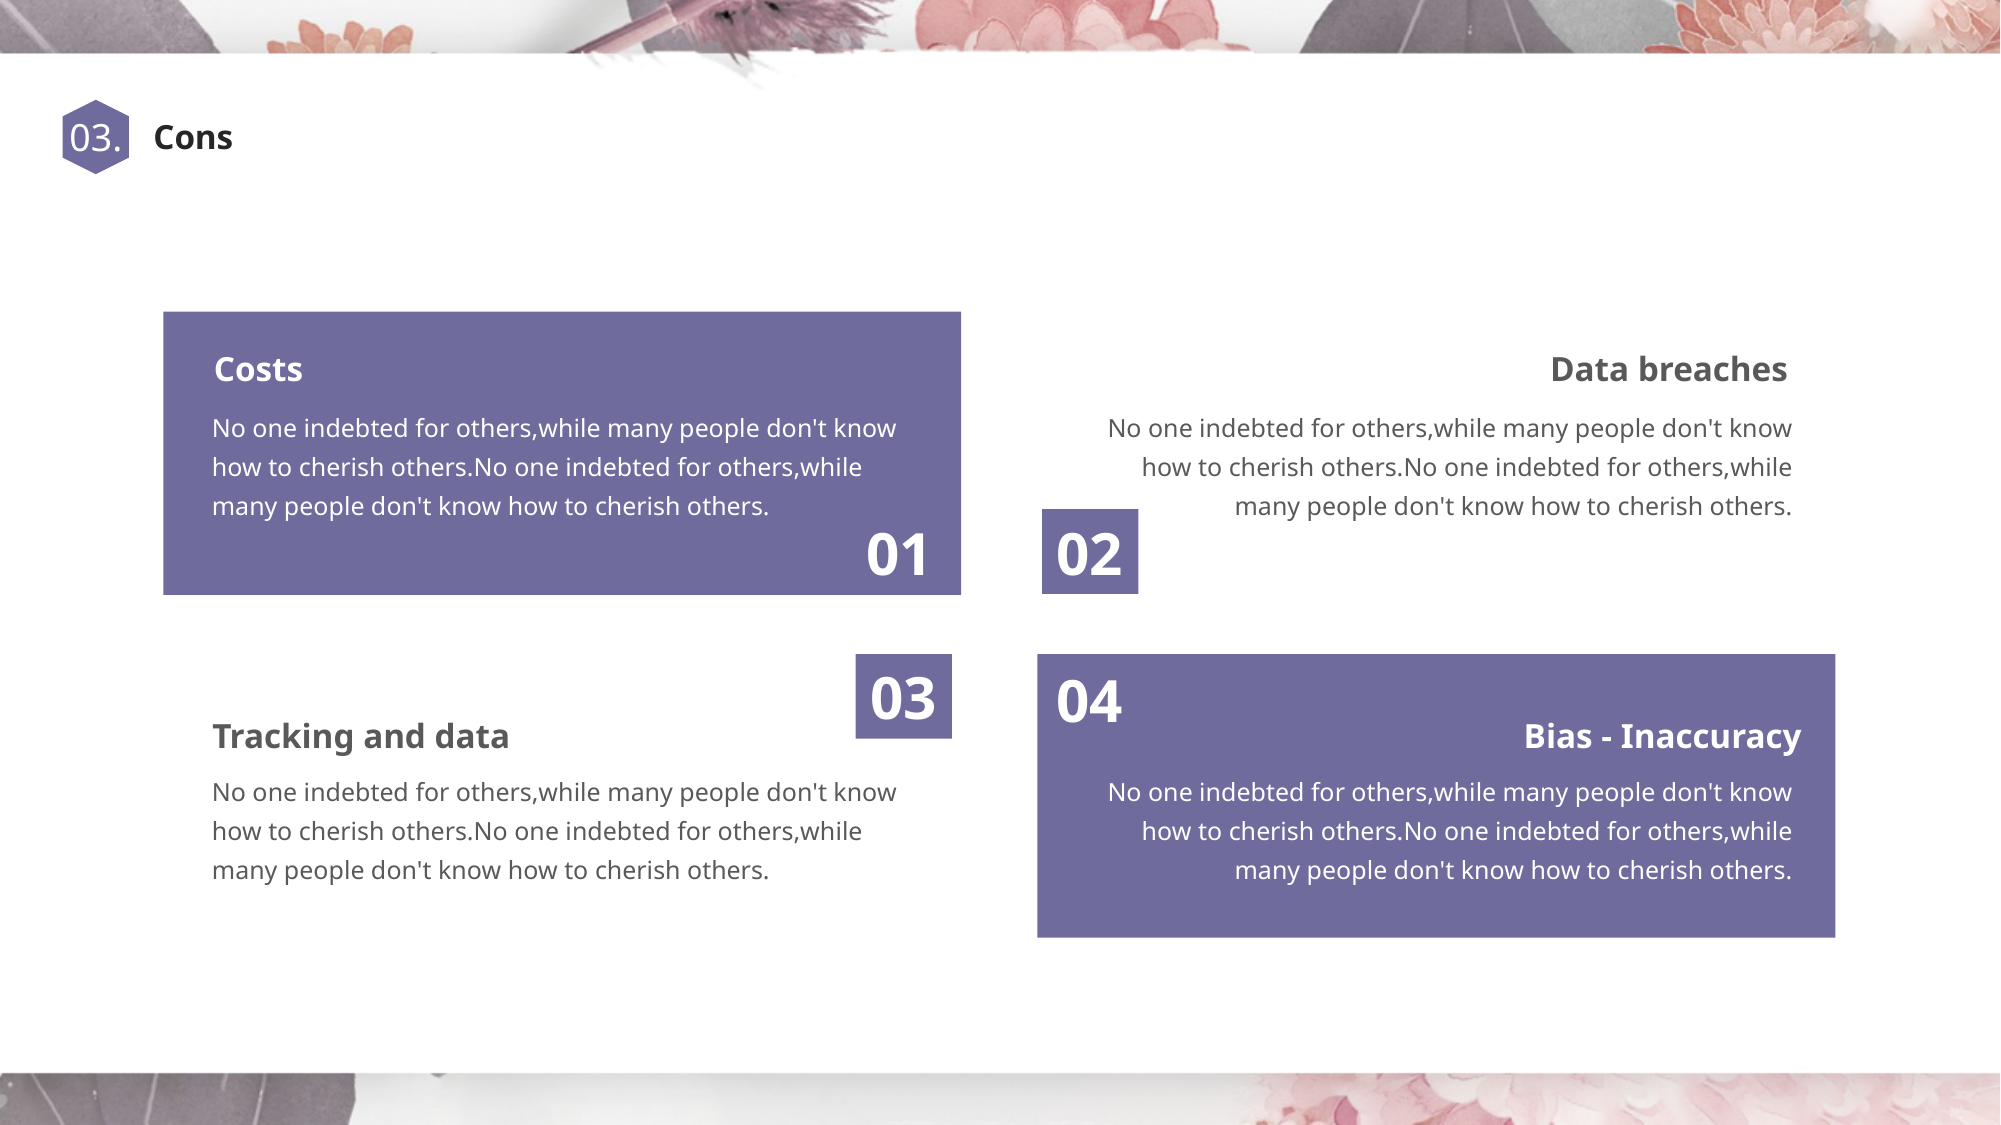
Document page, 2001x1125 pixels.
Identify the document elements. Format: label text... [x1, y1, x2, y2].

text_box Tracking and data [197, 707, 526, 759]
text_box No one indebted for others,while many people don't know how to cherish others.No one indebted for others,while many people don't know how to cherish others. [1057, 760, 1809, 892]
text_box 04 [1042, 657, 1139, 742]
text_box Data breaches [1535, 340, 1803, 396]
text_box No one indebted for others,while many people don't know how to cherish others.No one indebted for others,while many people don't know how to cherish others. [1057, 396, 1809, 528]
text_box [80, 98, 111, 106]
text_box 03 [855, 654, 952, 739]
text_box [79, 167, 113, 176]
text_box 01 [851, 509, 948, 594]
text_box No one indebted for others,while many people don't know how to cherish others.No one indebted for others,while many people don't know how to cherish others. [197, 396, 944, 528]
text_box Bias - Inaccuracy [1508, 707, 1817, 763]
text_box [1036, 653, 1836, 939]
text_box 03. [54, 106, 138, 167]
text_box Cons [138, 109, 249, 164]
text_box [162, 310, 962, 596]
text_box Costs [199, 340, 327, 396]
text_box No one indebted for others,while many people don't know how to cherish others.No one indebted for others,while many people don't know how to cherish others. [197, 759, 944, 892]
text_box 02 [1042, 509, 1139, 594]
picture [0, 0, 2001, 1125]
